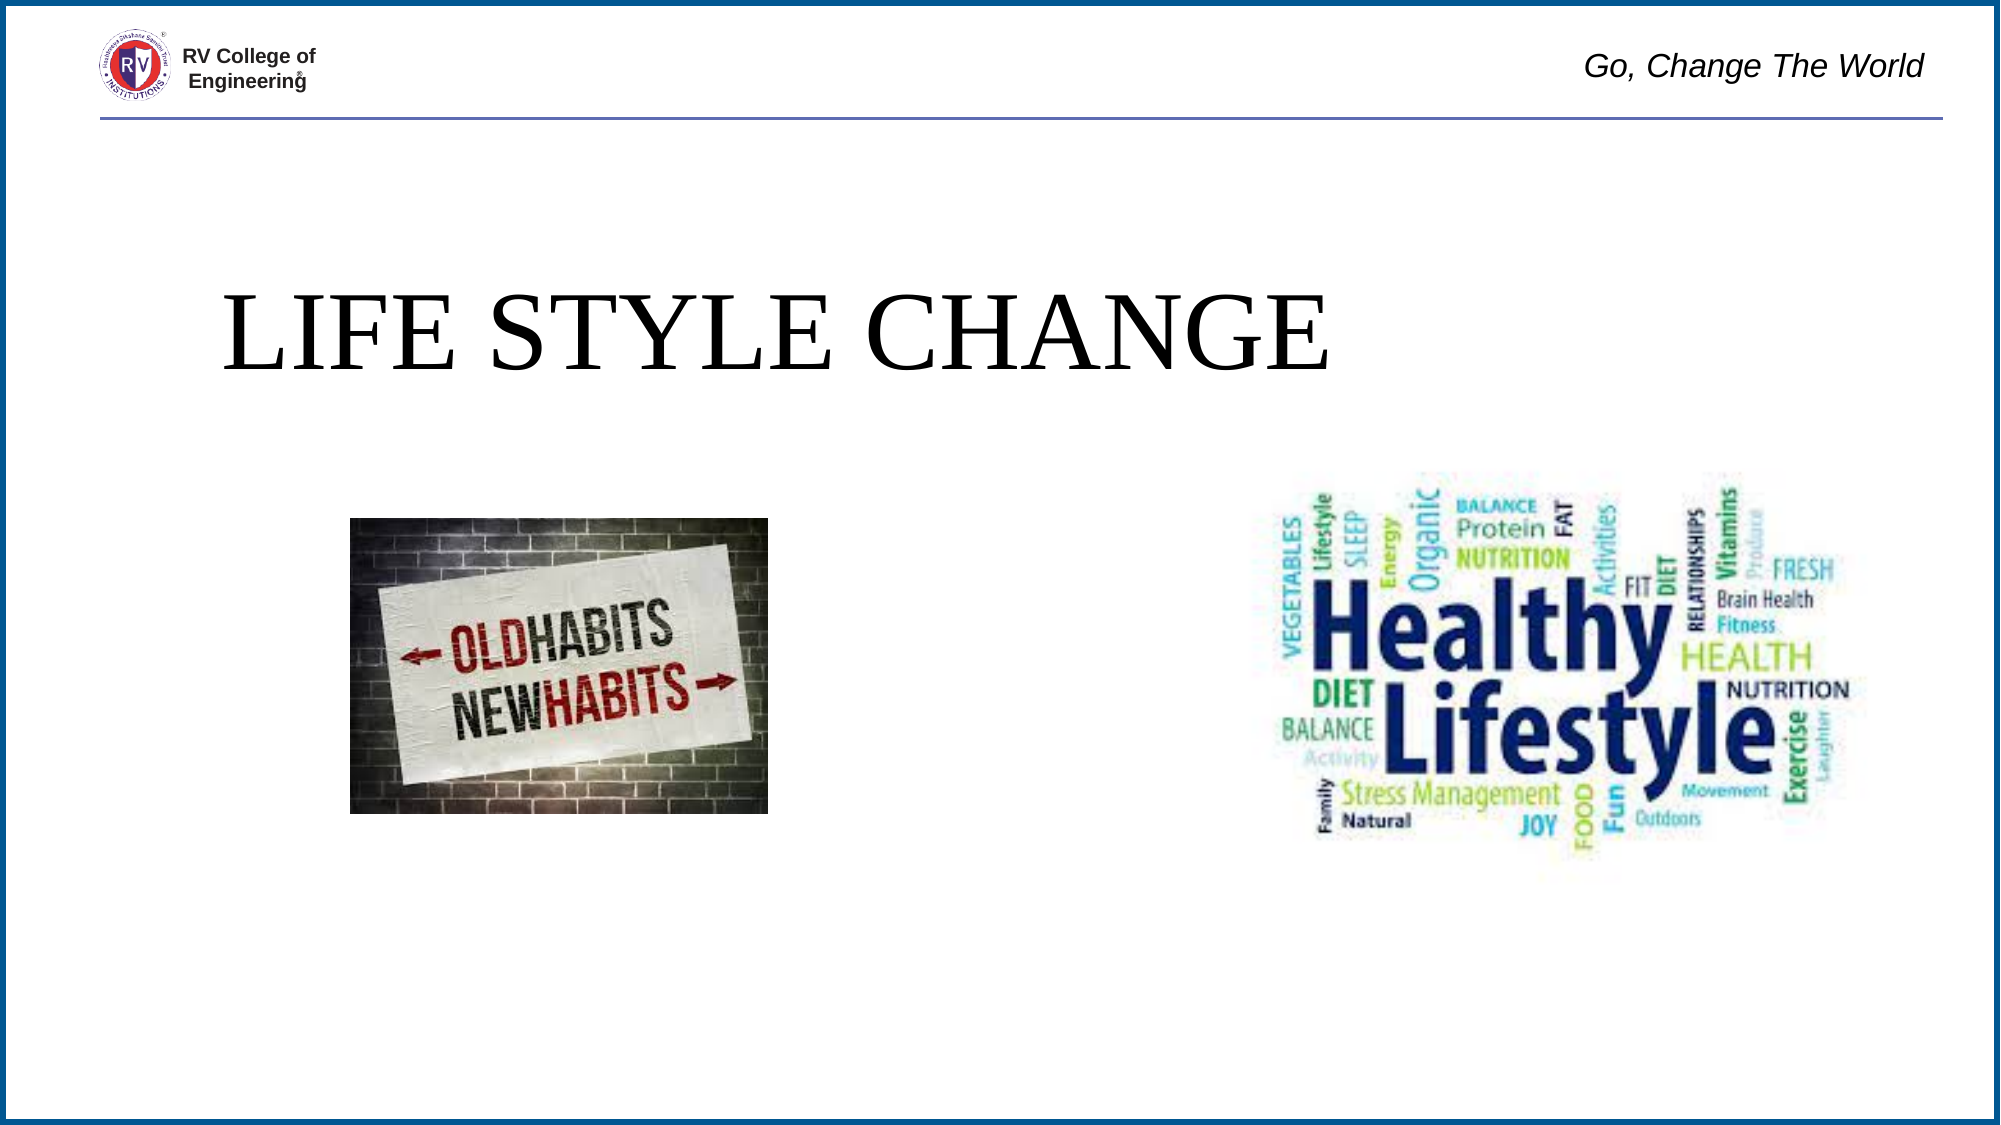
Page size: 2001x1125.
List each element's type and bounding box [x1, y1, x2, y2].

text_box [0, 0, 2000, 1125]
picture [349, 518, 768, 815]
picture [1212, 431, 1916, 901]
